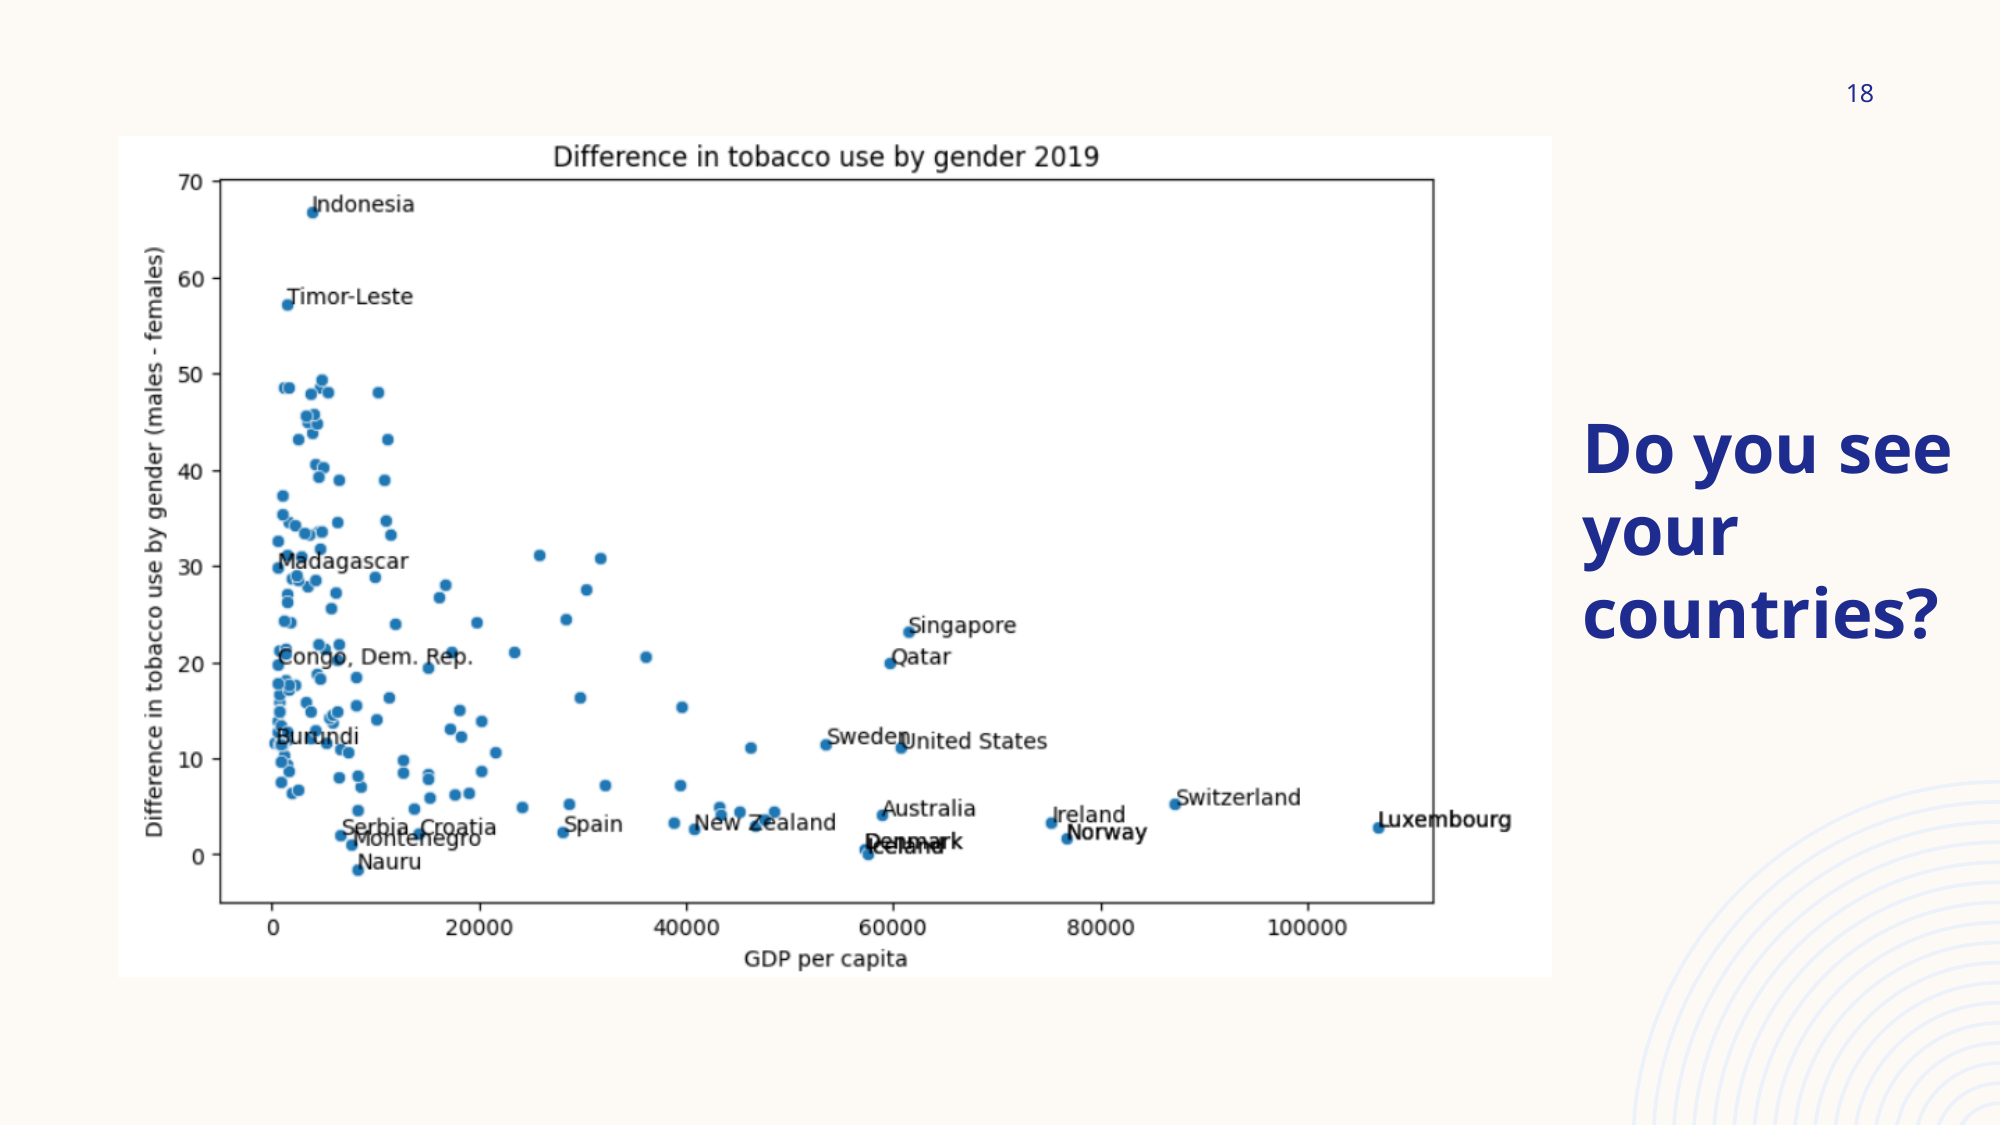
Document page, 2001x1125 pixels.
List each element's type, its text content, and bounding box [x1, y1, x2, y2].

slide_number ‹#› [1712, 75, 1875, 116]
title Do you see your countries? [1567, 330, 1975, 660]
picture [118, 135, 1552, 977]
